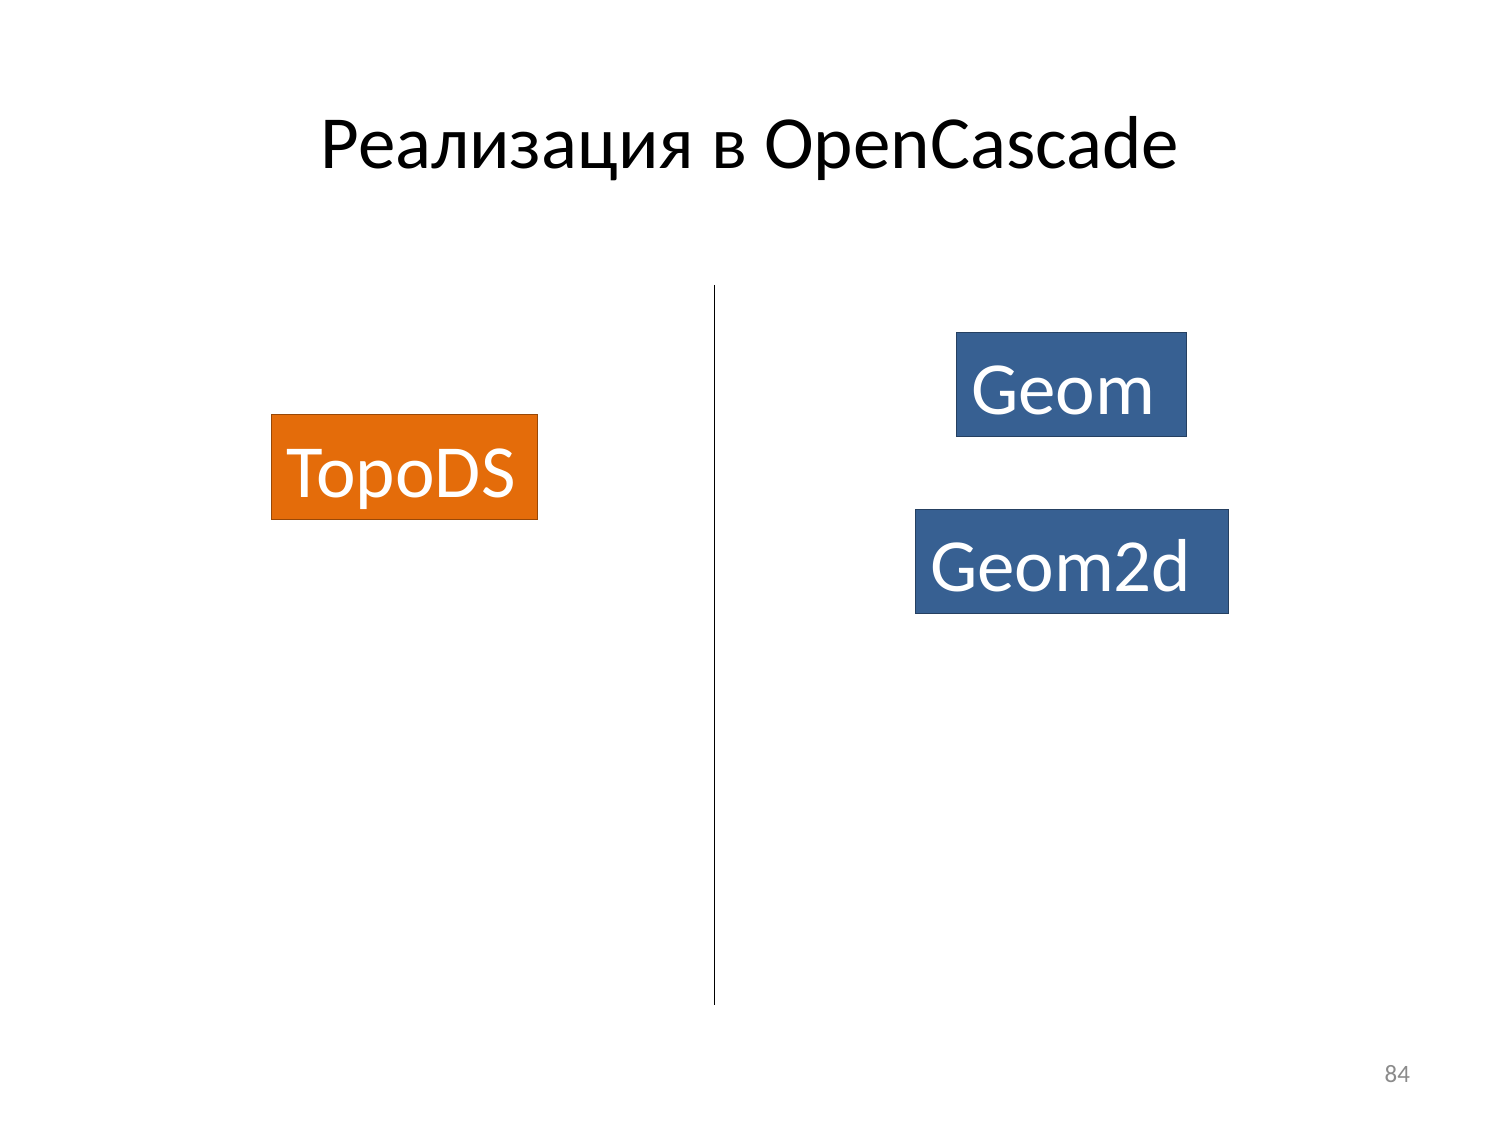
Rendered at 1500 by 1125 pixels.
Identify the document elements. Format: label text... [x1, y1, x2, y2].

title Реализация в OpenCascade [75, 45, 1425, 233]
text_box Geom2d [915, 509, 1229, 614]
slide_number 84 [1074, 1042, 1425, 1103]
text_box Geom [956, 332, 1187, 437]
text_box TopoDS [271, 414, 538, 520]
